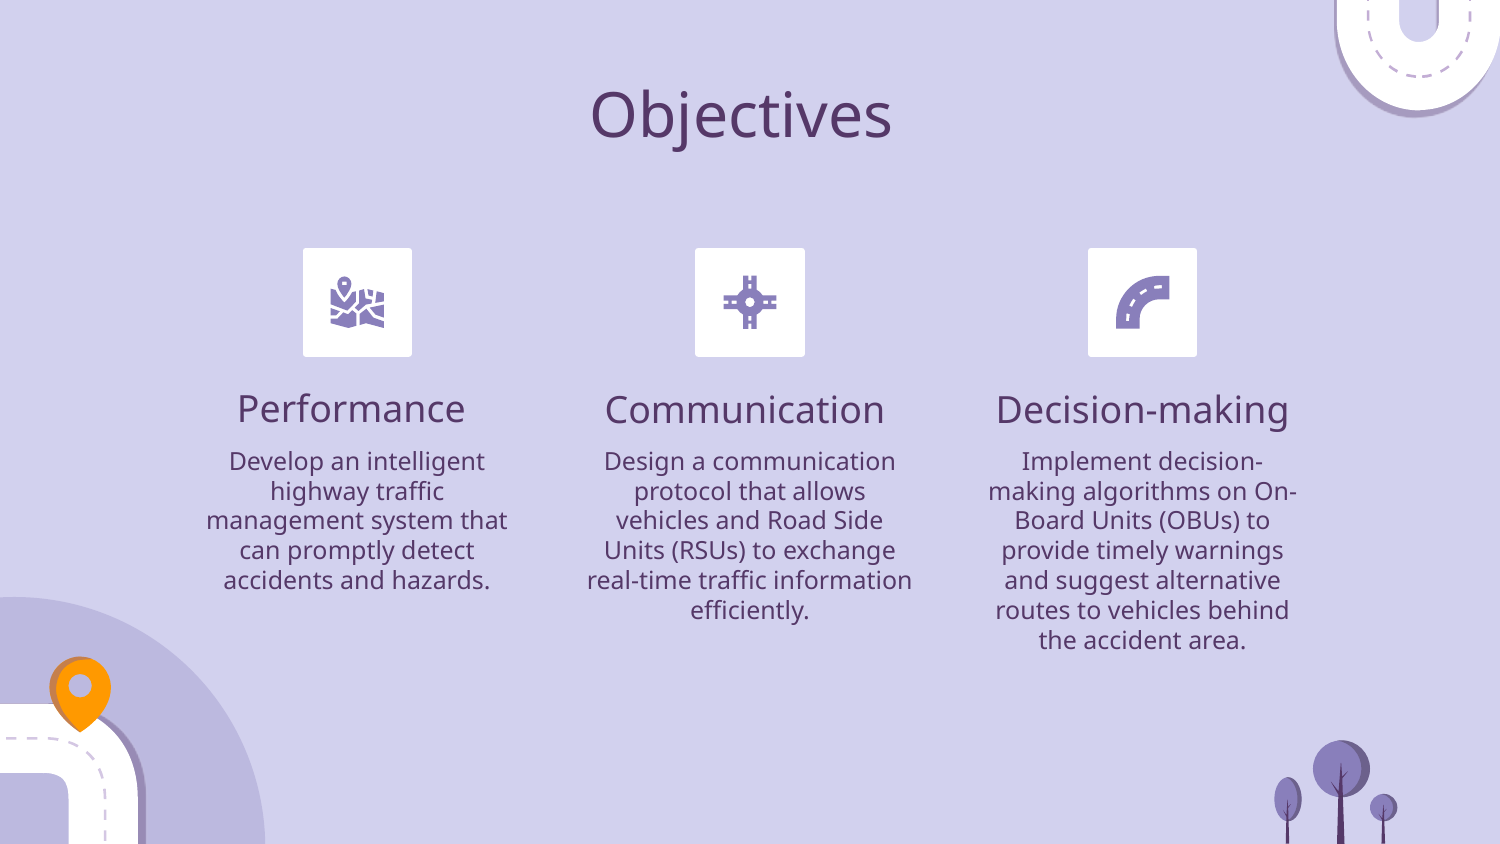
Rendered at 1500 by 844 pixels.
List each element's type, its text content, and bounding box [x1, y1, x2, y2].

subtitle Performance [178, 359, 536, 429]
subtitle Communication [571, 359, 929, 429]
text_box [723, 275, 777, 329]
subtitle Design a communication protocol that allows vehicles and Road Side Units (RSUs) to exchange real-time traffic information efficiently. [571, 429, 929, 677]
text_box [1091, 250, 1195, 354]
subtitle Decision-making [964, 359, 1322, 446]
text_box [305, 250, 409, 354]
subtitle Implement decision-making algorithms on On-Board Units (OBUs) to provide timely warnings and suggest alternative routes to vehicles behind the accident area. [964, 446, 1322, 677]
title Objectives [118, 60, 1382, 155]
text_box [698, 250, 802, 354]
subtitle Develop an intelligent highway traffic management system that can promptly detect accidents and hazards. [178, 429, 536, 677]
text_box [330, 276, 384, 329]
text_box [1116, 275, 1170, 329]
